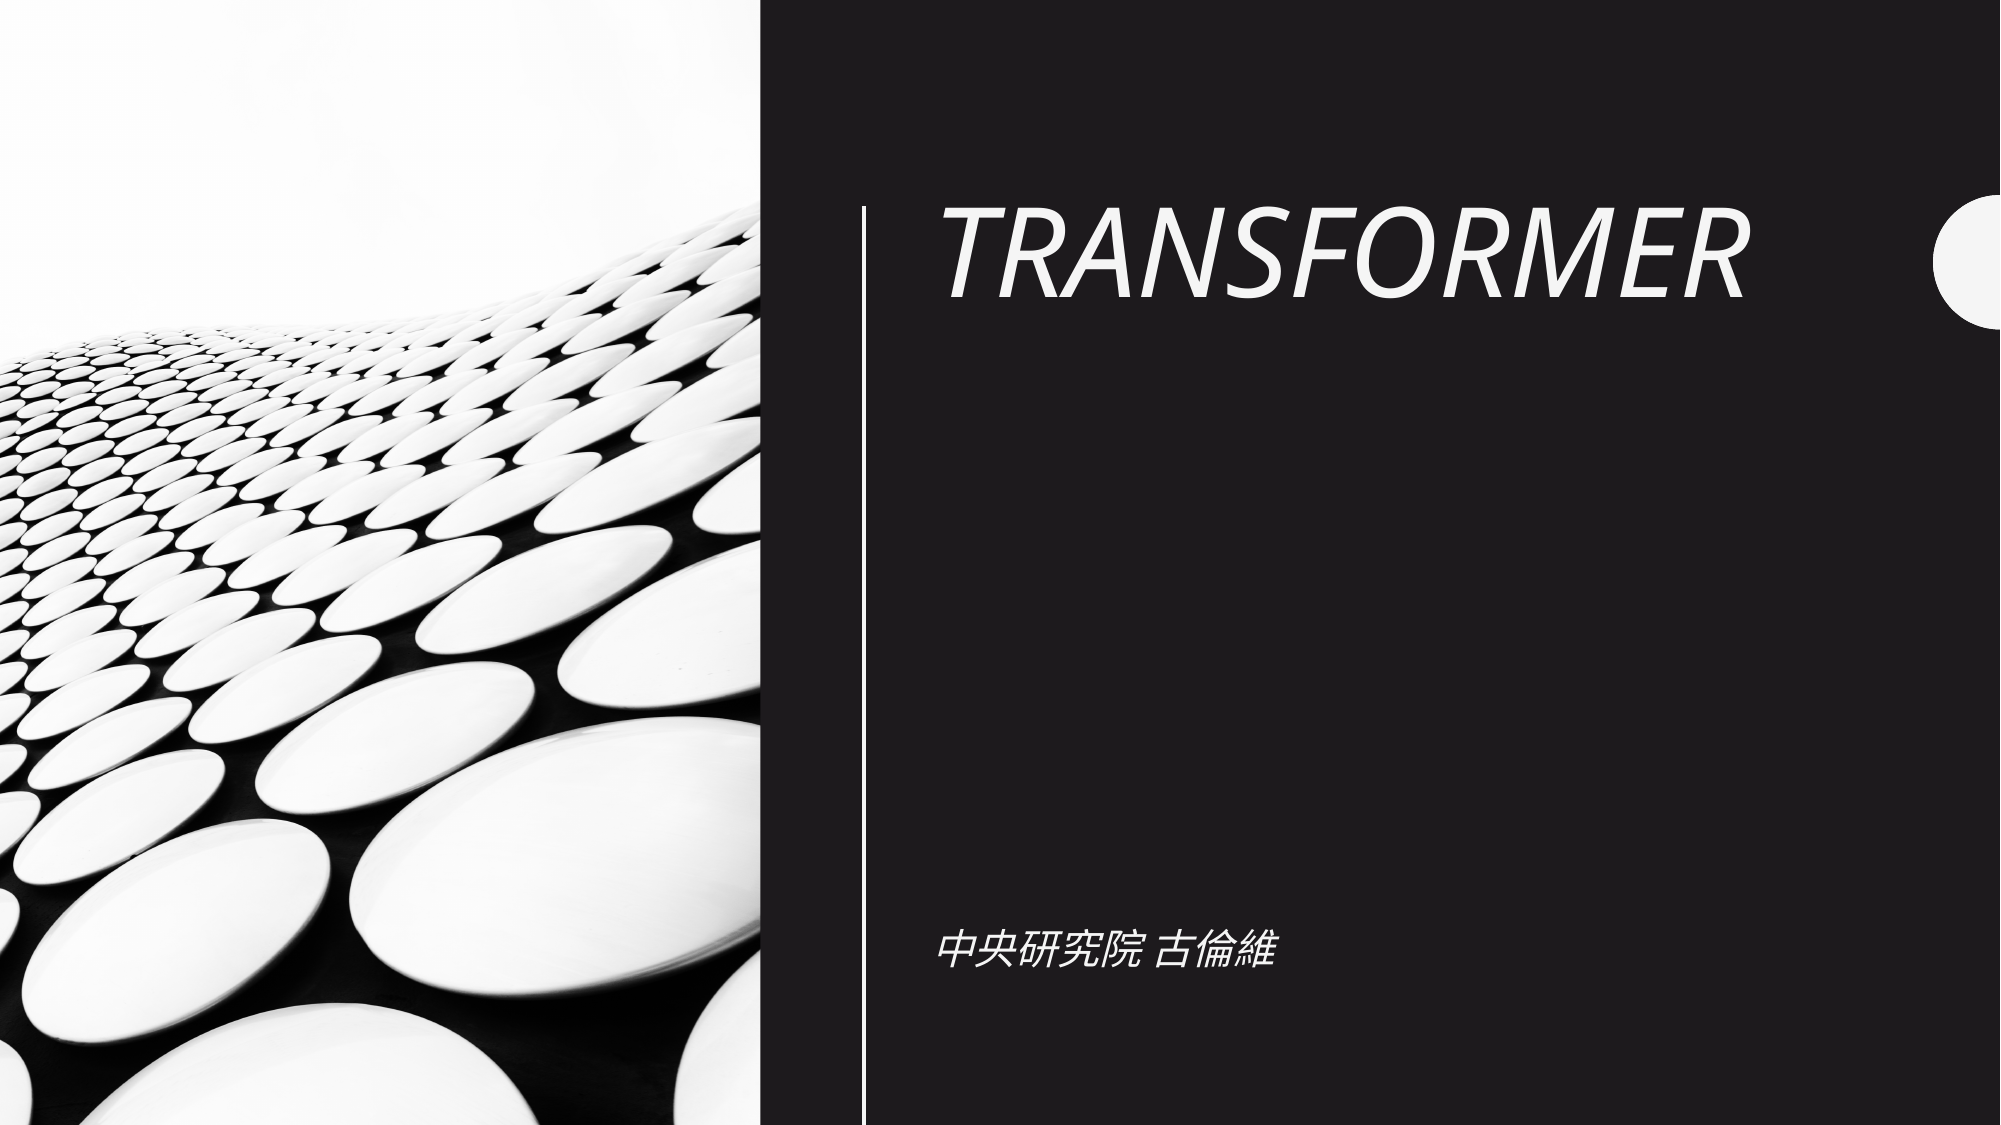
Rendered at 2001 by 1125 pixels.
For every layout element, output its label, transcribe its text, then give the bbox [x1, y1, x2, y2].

picture [0, 0, 761, 1125]
text_box [1933, 195, 2000, 330]
title Transformer [917, 187, 1893, 888]
subtitle 中央研究院 古倫維 [917, 908, 1893, 1025]
